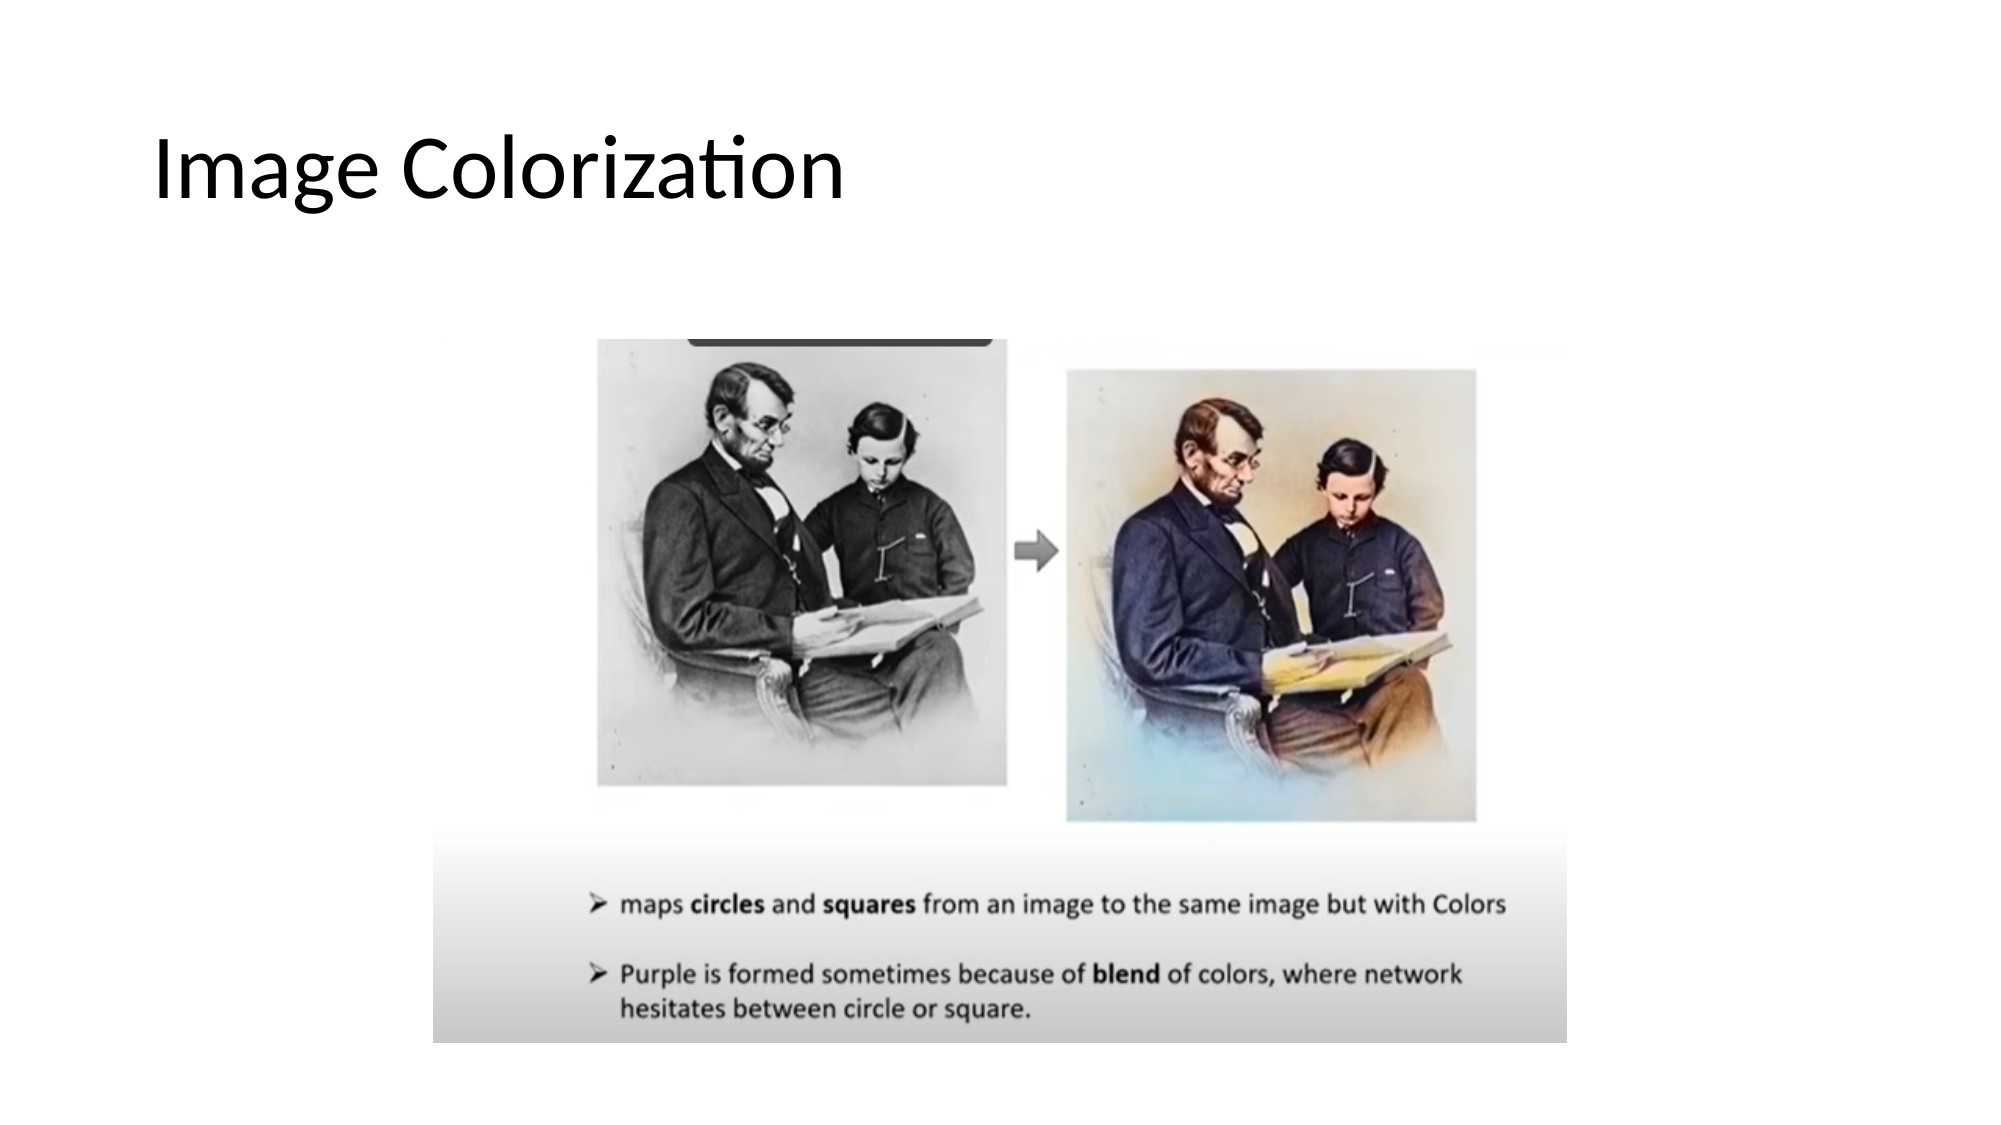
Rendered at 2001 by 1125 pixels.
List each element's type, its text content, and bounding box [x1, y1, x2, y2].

picture [433, 339, 1567, 1043]
title Image Colorization [137, 59, 1863, 278]
